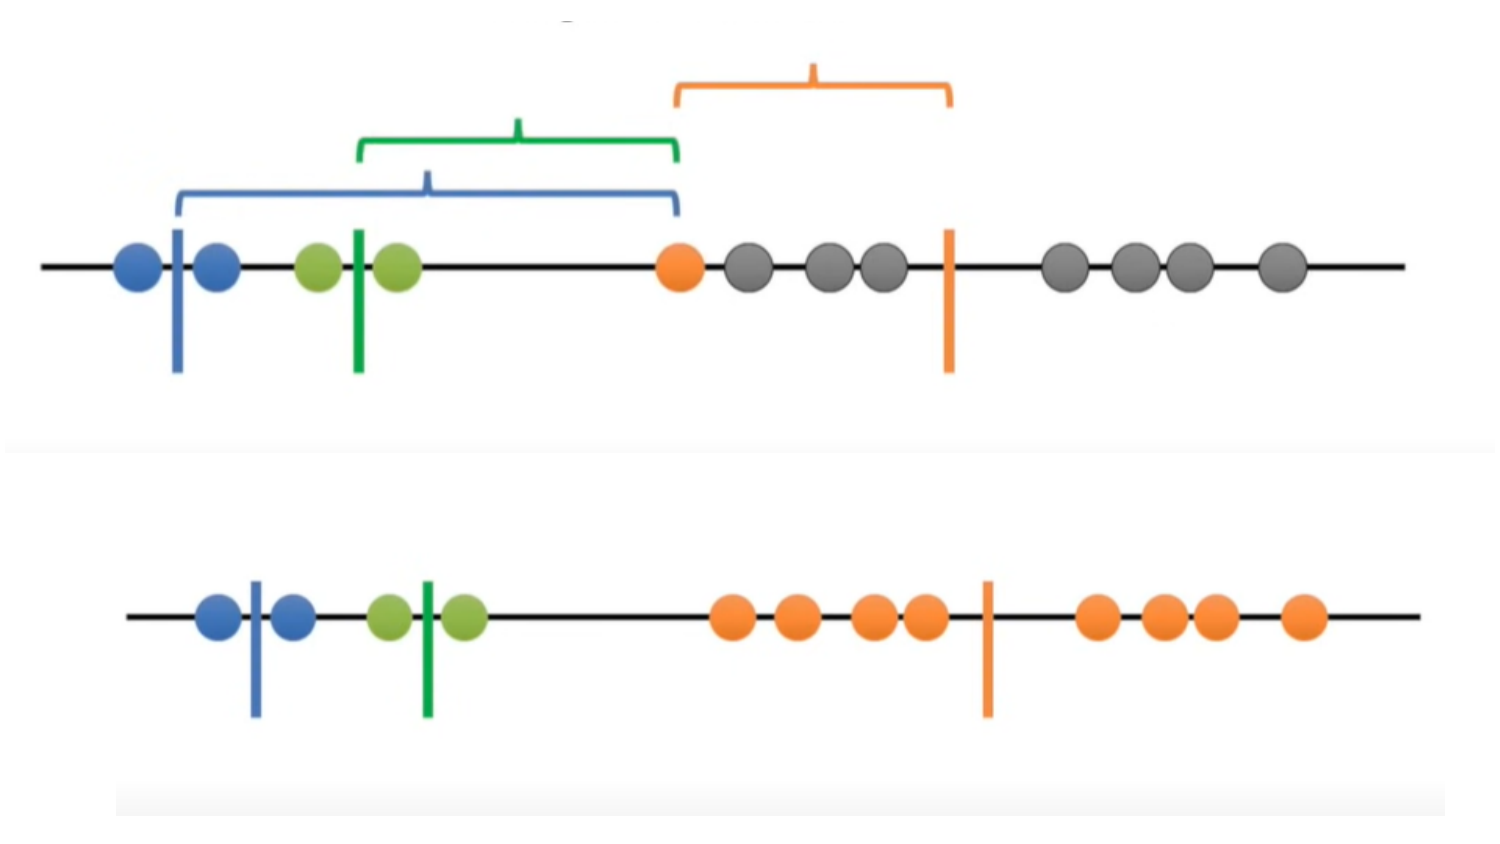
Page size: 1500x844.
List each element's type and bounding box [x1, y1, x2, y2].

picture [5, 21, 1495, 454]
picture [116, 474, 1445, 816]
